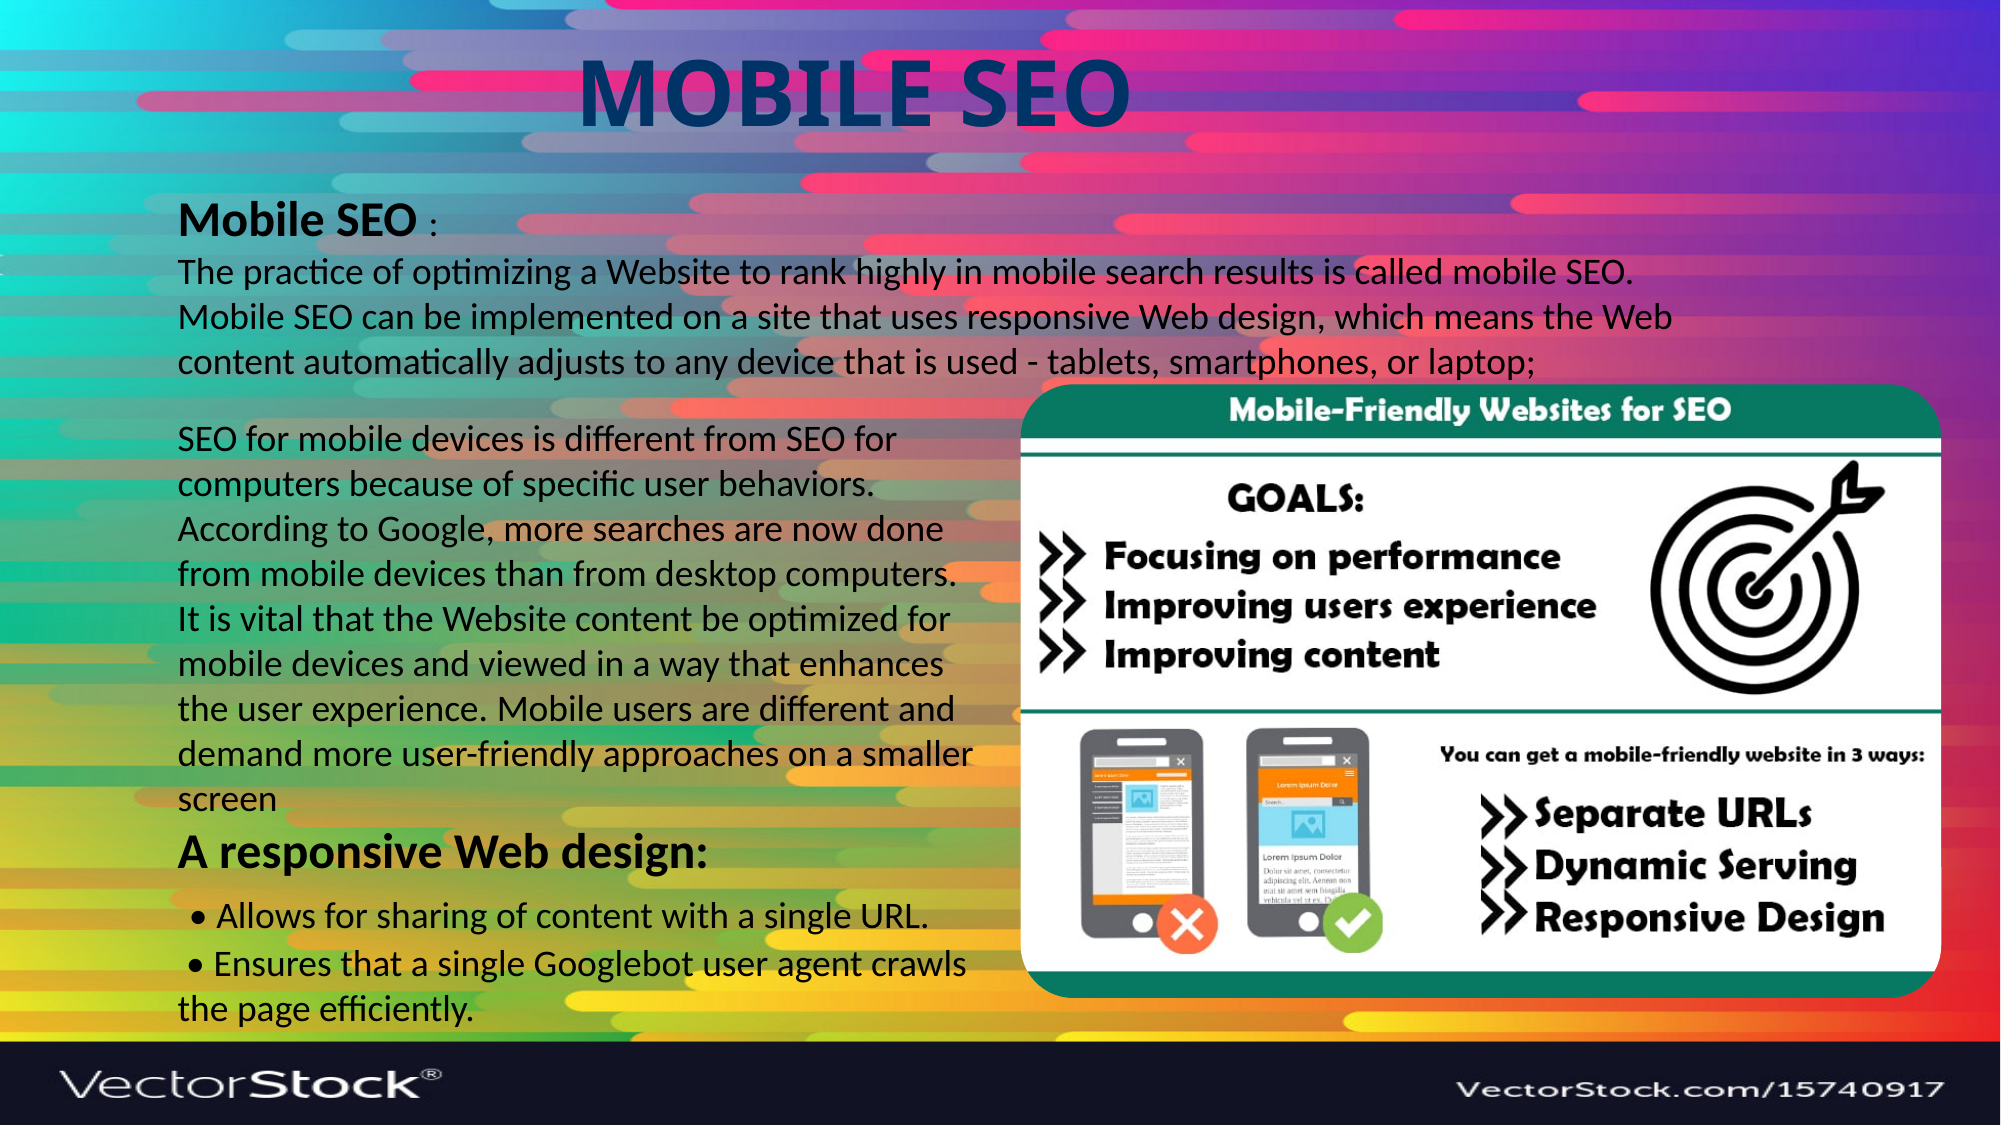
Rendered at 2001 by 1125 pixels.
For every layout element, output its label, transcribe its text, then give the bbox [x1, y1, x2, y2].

text_box SEO for mobile devices is different from SEO for computers because of specific user behaviors. According to Google, more searches are now done from mobile devices than from desktop computers. It is vital that the Website content be optimized for mobile devices and viewed in a way that enhances the user experience. Mobile users are different and demand more user-friendly approaches on a smaller screen A responsive Web design: • Allows for sharing of content with a single URL. • Ensures that a single Googlebot user agent crawls the page efficiently. [162, 406, 1000, 1037]
picture [0, 0, 2001, 1125]
text_box Mobile SEO [560, 27, 1765, 252]
text_box Mobile SEO : The practice of optimizing a Website to rank highly in mobile search results is called mobile SEO. Mobile SEO can be implemented on a site that uses responsive Web design, which means the Web content automatically adjusts to any device that is used - tablets, smartphones, or laptop; [162, 179, 1765, 390]
